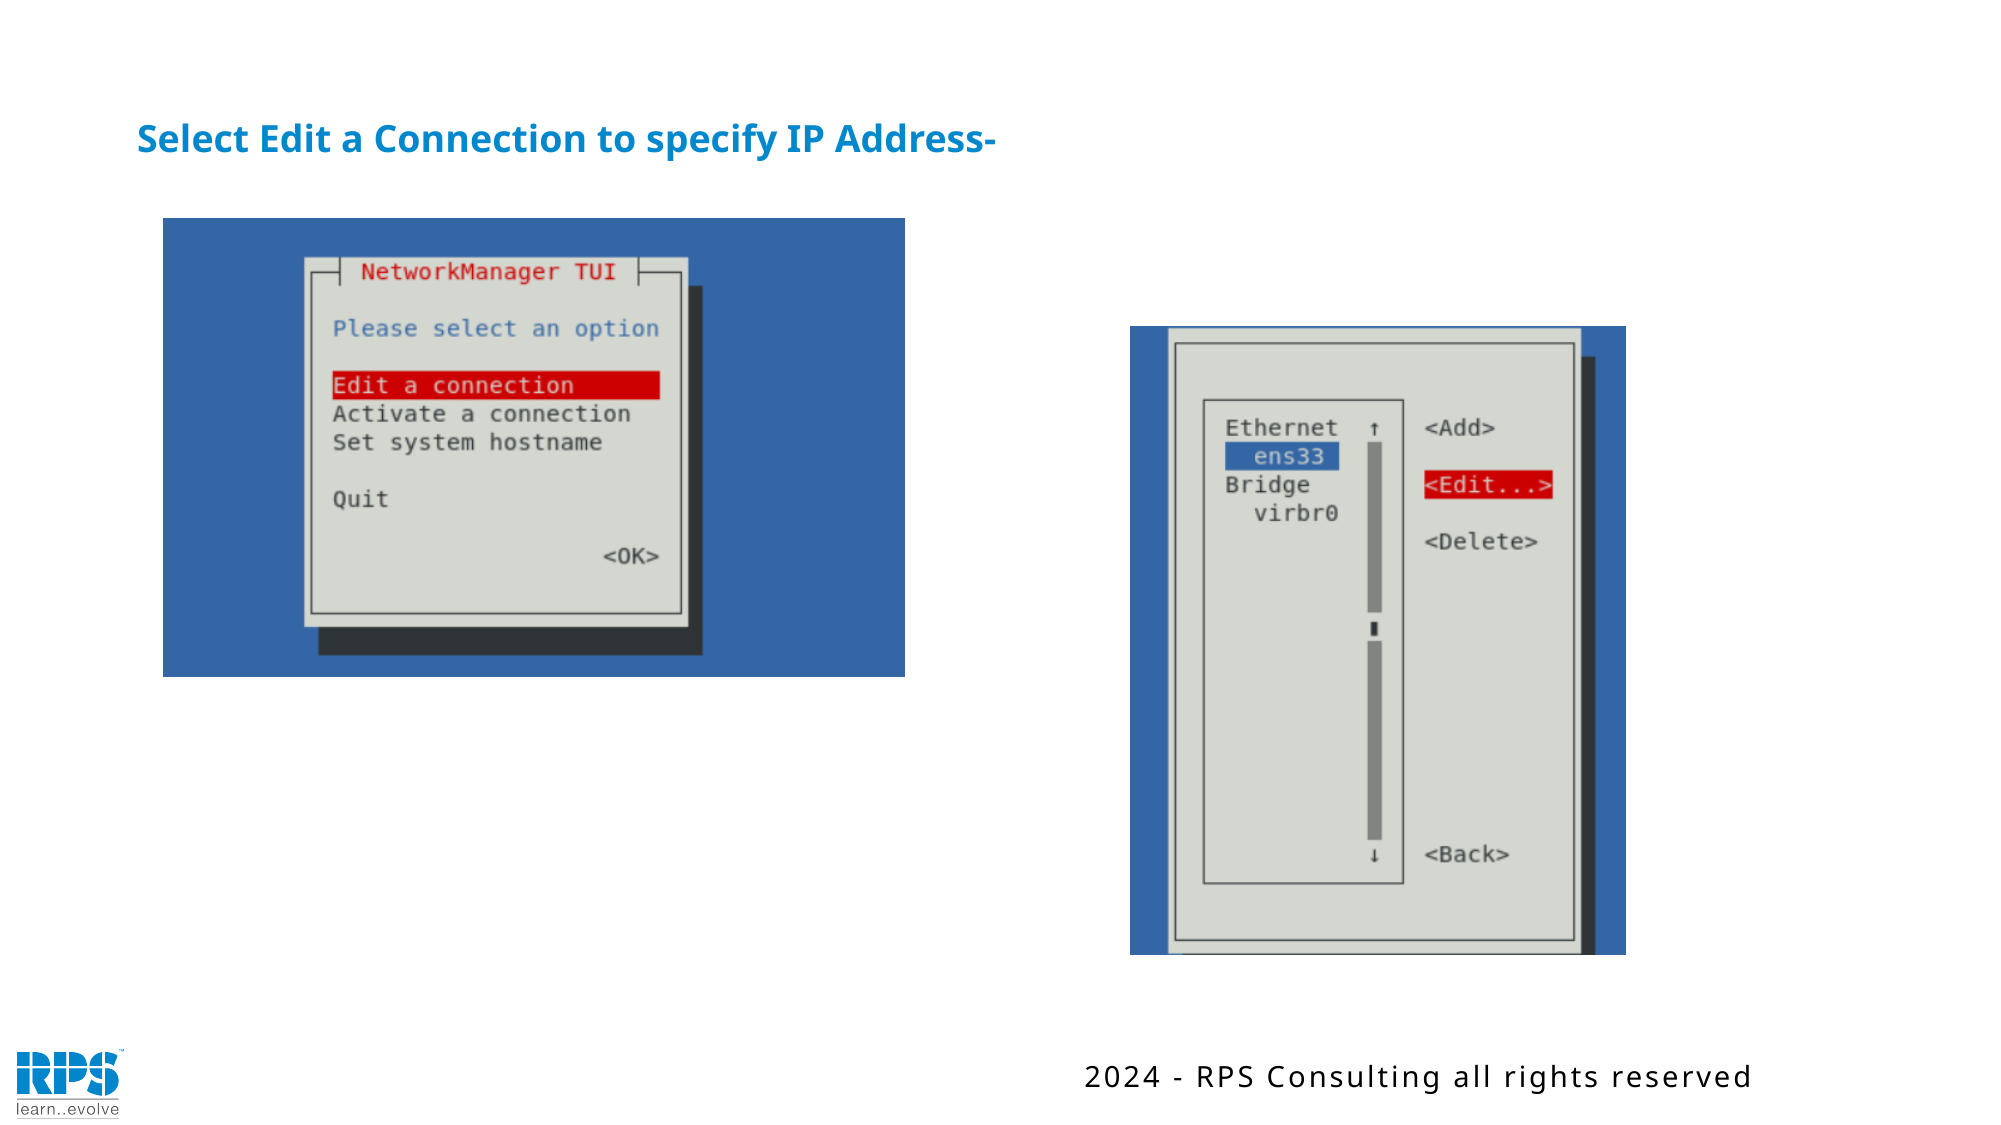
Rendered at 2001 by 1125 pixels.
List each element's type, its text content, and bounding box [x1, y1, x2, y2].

picture [162, 217, 906, 678]
text_box 2024 - RPS Consulting all rights reserved [725, 1052, 1412, 1094]
picture [17, 1048, 125, 1120]
text_box Select Edit a Connection to specify IP Address- [122, 107, 1013, 168]
picture [1129, 325, 1626, 956]
slide_number [1412, 1042, 1863, 1103]
